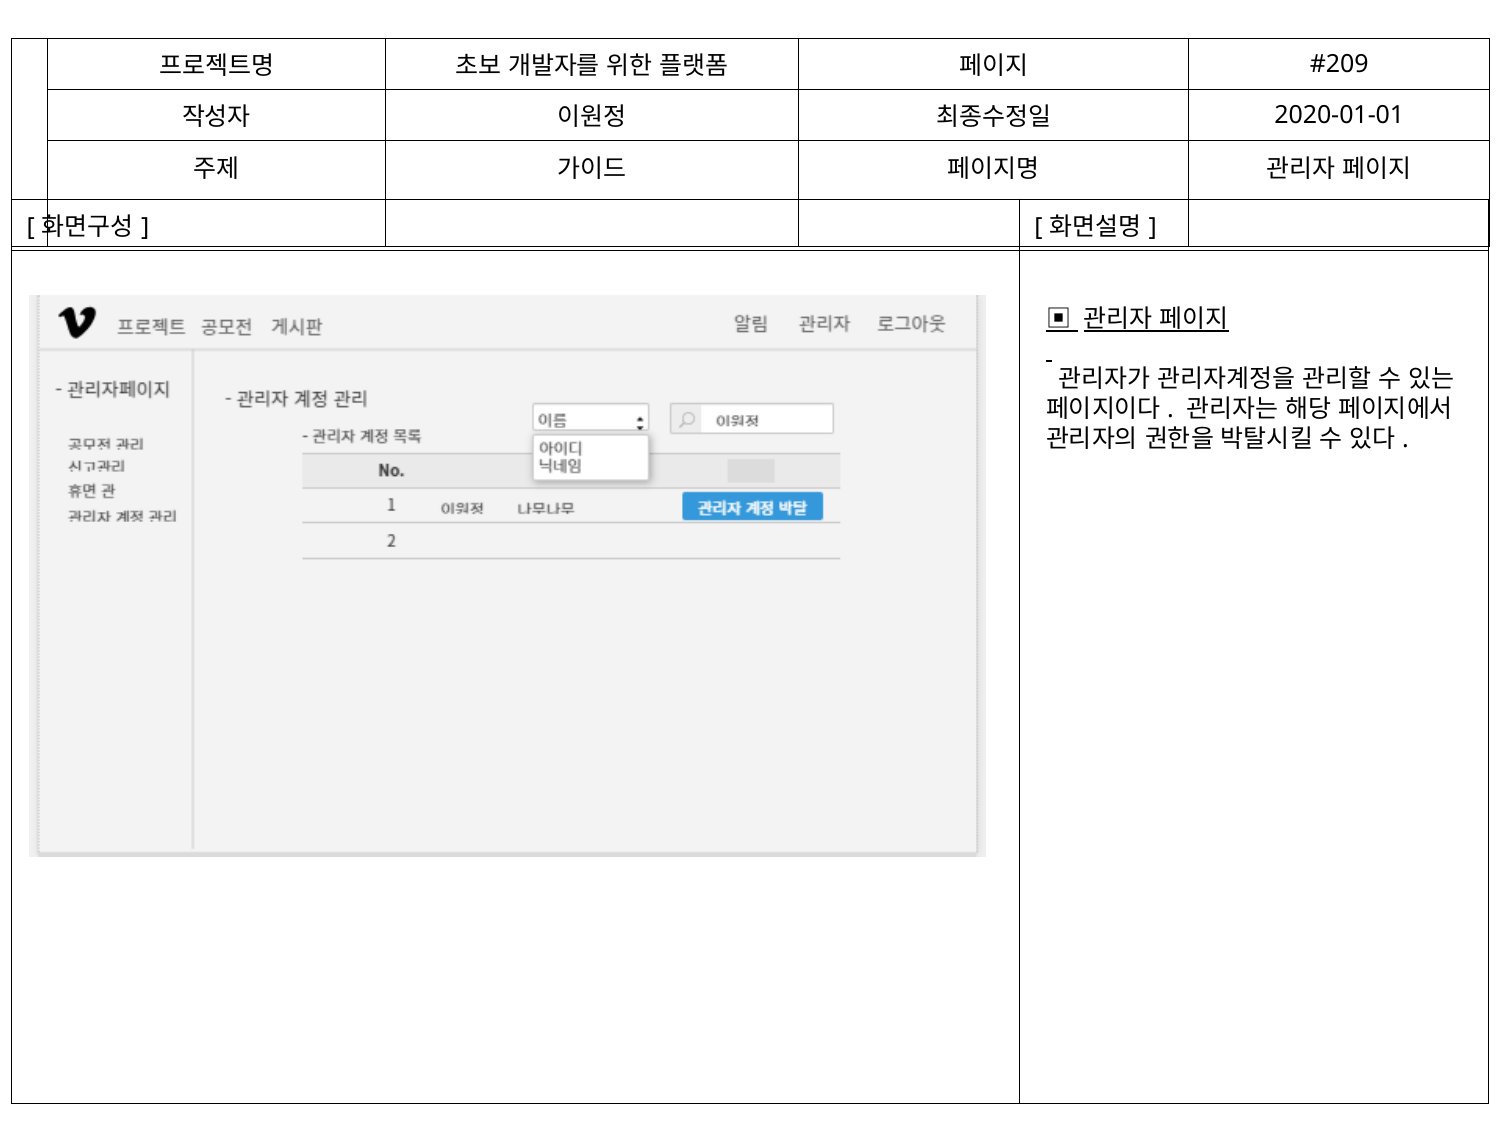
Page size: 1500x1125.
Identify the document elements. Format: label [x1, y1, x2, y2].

table_header [799, 39, 1188, 89]
table_cell [386, 141, 798, 199]
table_cell [1189, 141, 1489, 199]
table_cell [1189, 90, 1489, 140]
table_header [12, 39, 47, 199]
table_cell [799, 141, 1188, 199]
table_header [386, 39, 798, 89]
table_cell [386, 90, 798, 140]
picture [29, 295, 987, 857]
table_cell [799, 90, 1188, 140]
table_cell [48, 90, 385, 140]
table_header [12, 200, 1019, 250]
table_cell [48, 141, 385, 199]
table_header [1020, 200, 1488, 250]
table_header [48, 39, 385, 89]
text_box [1031, 295, 1477, 460]
table_header [1189, 39, 1489, 89]
table_cell [12, 251, 1019, 1103]
table_cell [1020, 251, 1488, 1103]
